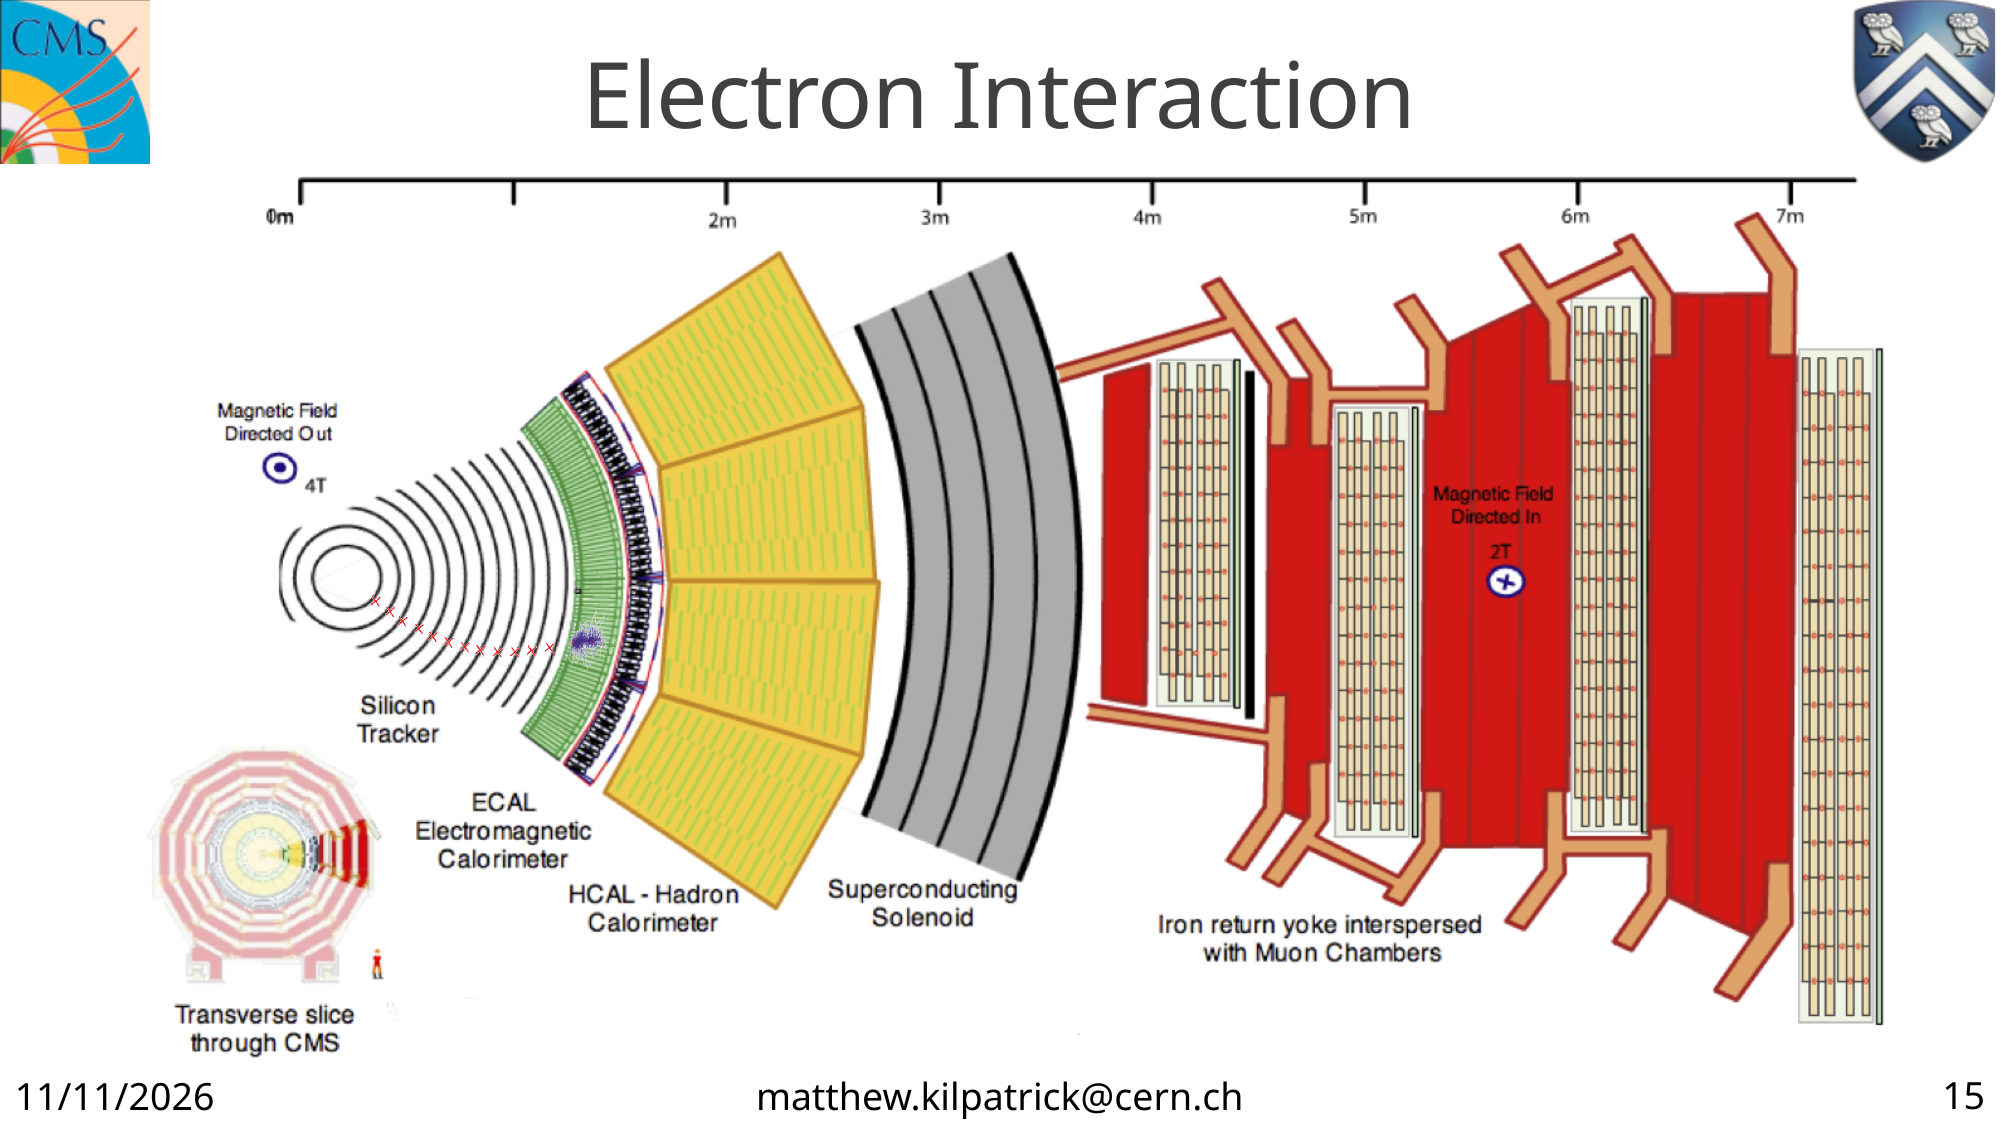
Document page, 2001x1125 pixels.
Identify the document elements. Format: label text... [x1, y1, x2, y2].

picture [136, 167, 1899, 1078]
slide_number 15 [1784, 1064, 2000, 1125]
footer matthew.kilpatrick@cern.ch [439, 1087, 1561, 1125]
title Electron Interaction [137, 33, 1863, 167]
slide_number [0, 1065, 257, 1125]
